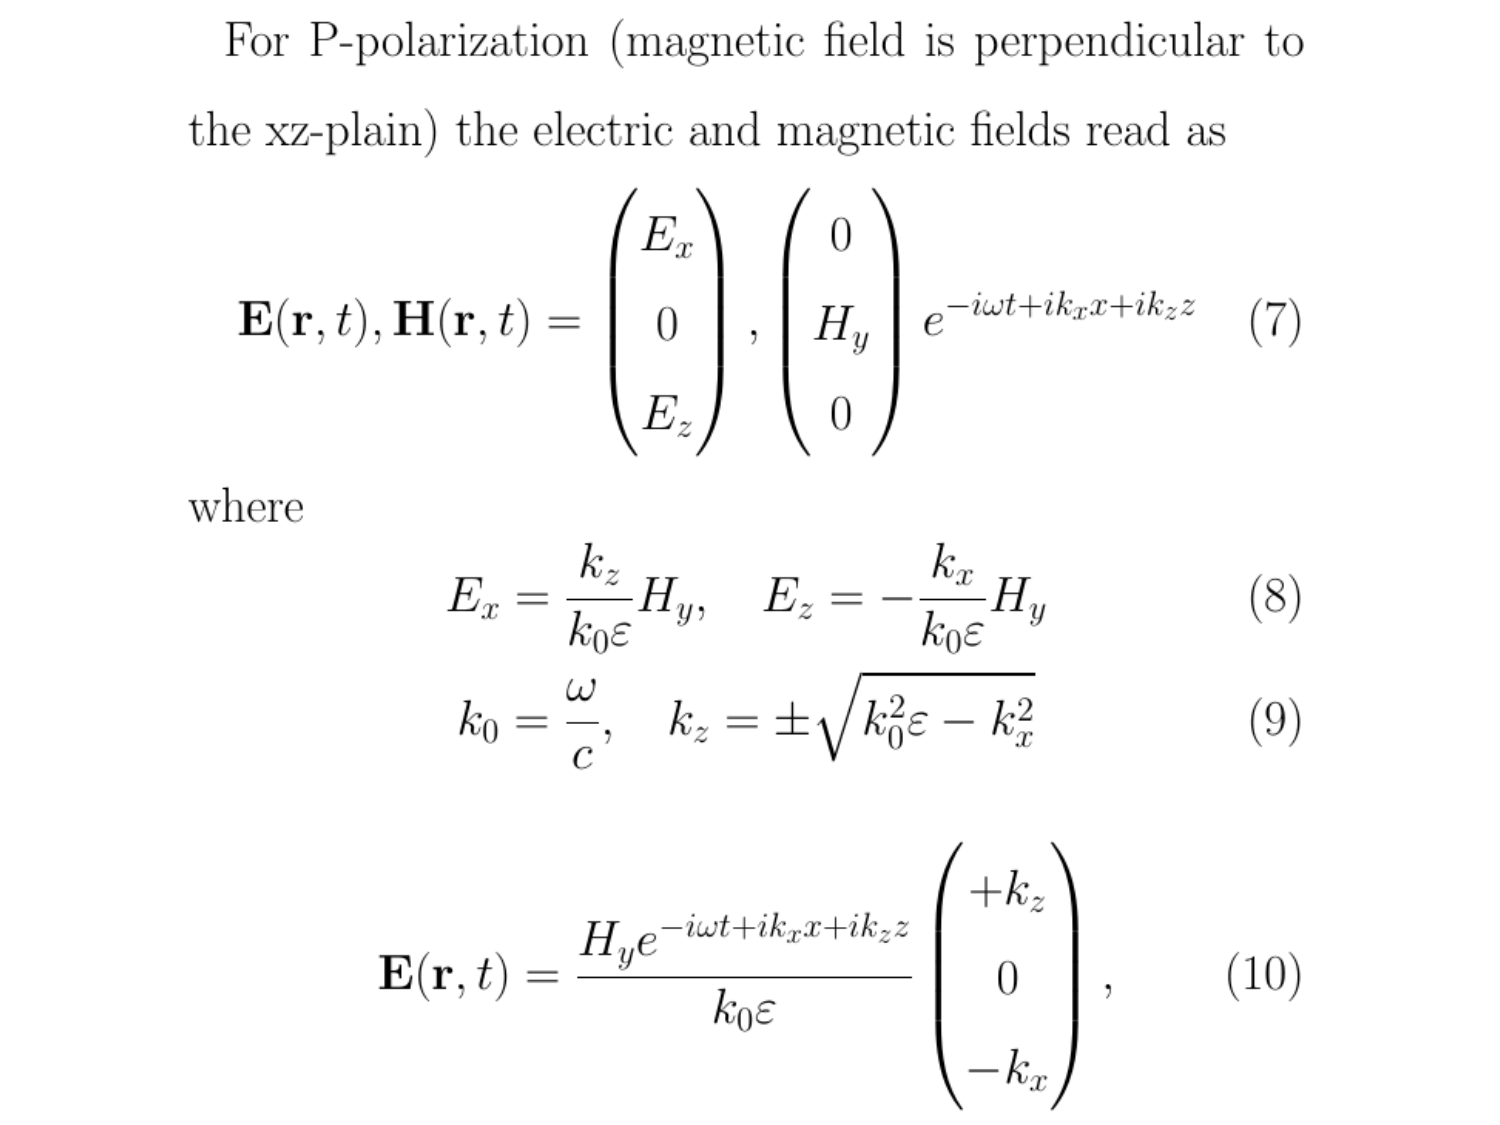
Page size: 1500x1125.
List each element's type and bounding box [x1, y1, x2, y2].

picture [141, 0, 1358, 1125]
